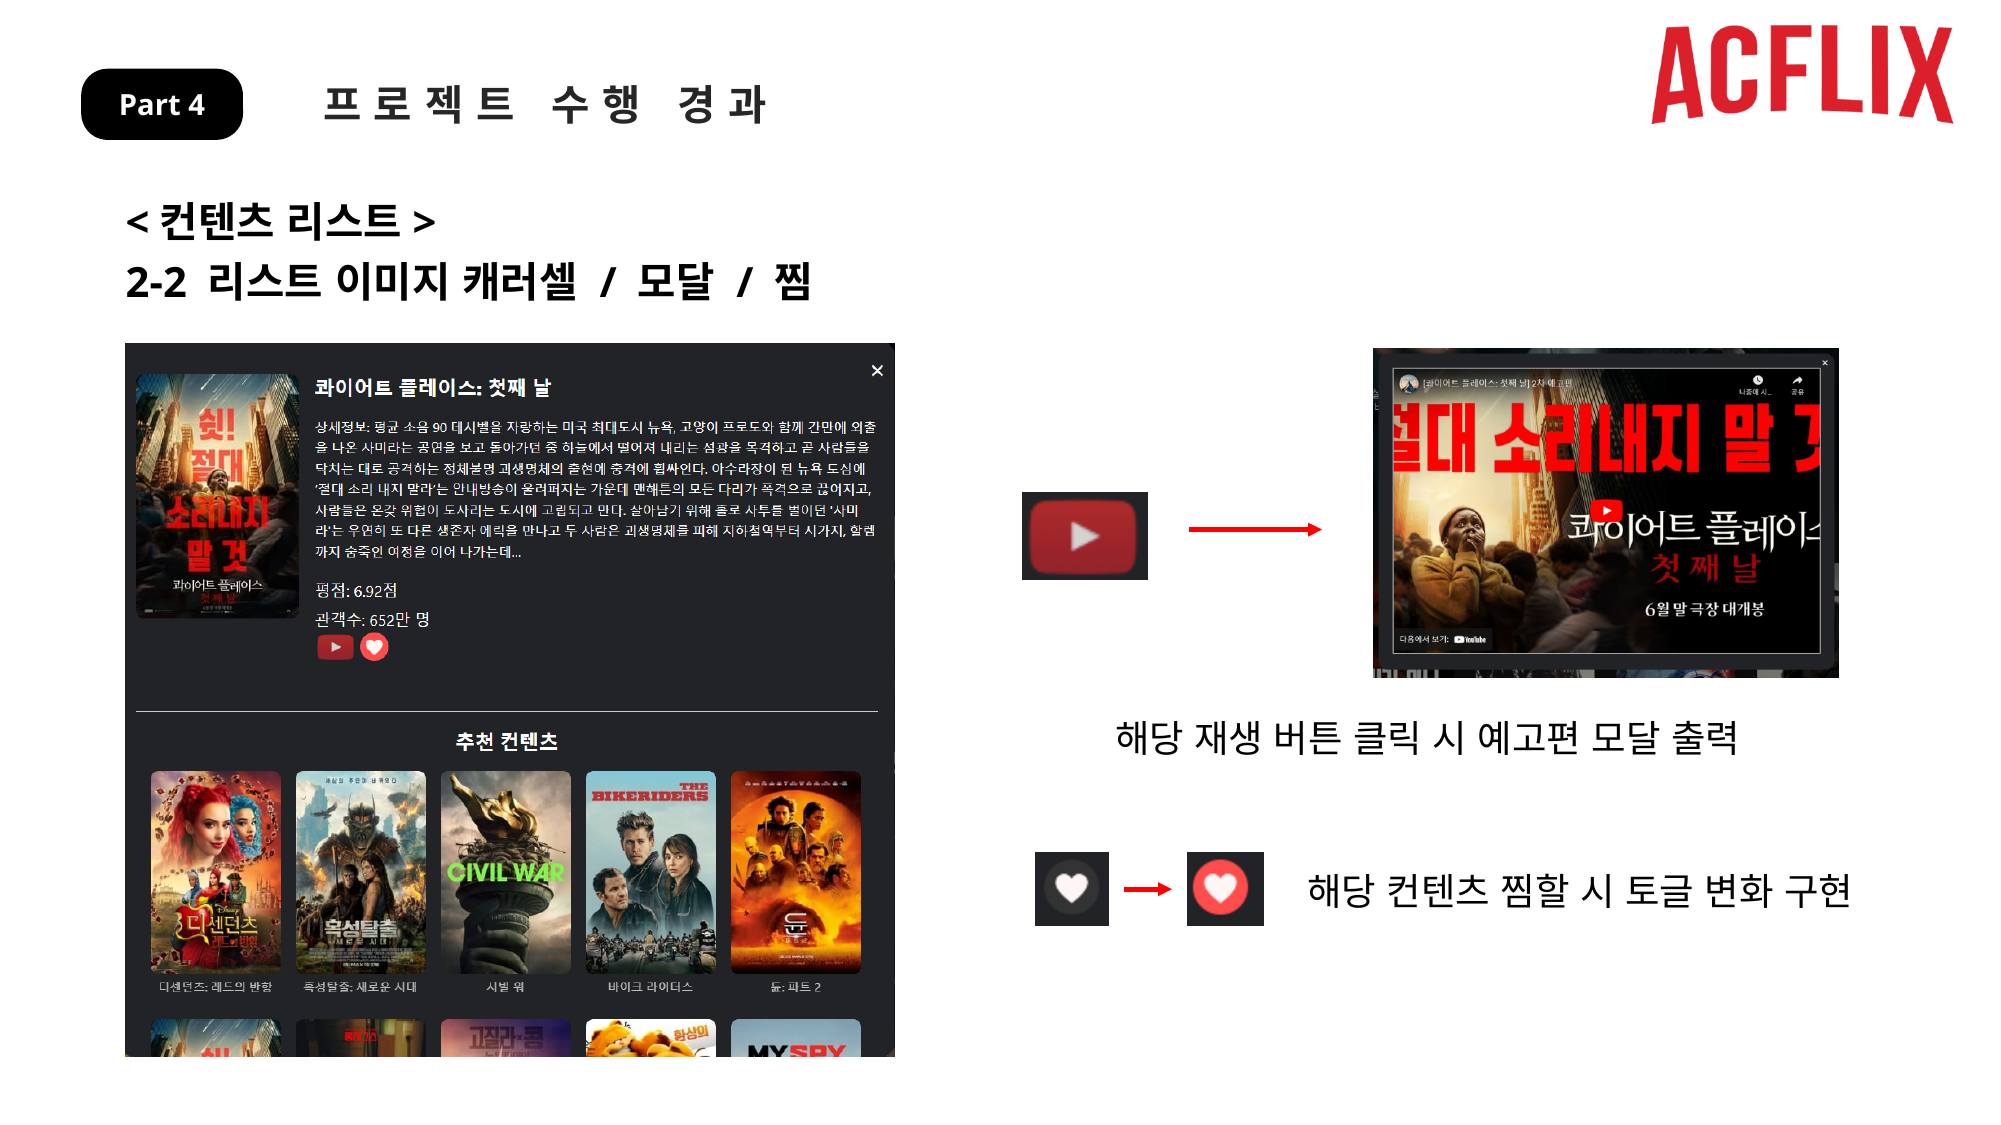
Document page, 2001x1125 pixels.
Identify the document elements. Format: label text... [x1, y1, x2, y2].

text_box 해당 컨텐츠 찜할 시 토글 변화 구현 [1292, 860, 1869, 921]
text_box Part 4 [104, 79, 221, 129]
picture [125, 343, 895, 1057]
text_box 해당 재생 버튼 클릭 시 예고편 모달 출력 [1100, 707, 1756, 768]
picture [1021, 492, 1148, 580]
text_box [80, 67, 245, 141]
text_box 프로젝트 수행 경과 [308, 71, 783, 137]
picture [1186, 852, 1264, 926]
picture [1373, 348, 1839, 678]
picture [1035, 852, 1109, 926]
text_box <컨텐츠 리스트> 2-2 리스트 이미지 캐러셀 / 모달 / 찜 [110, 178, 1315, 313]
picture [1648, 4, 1956, 136]
